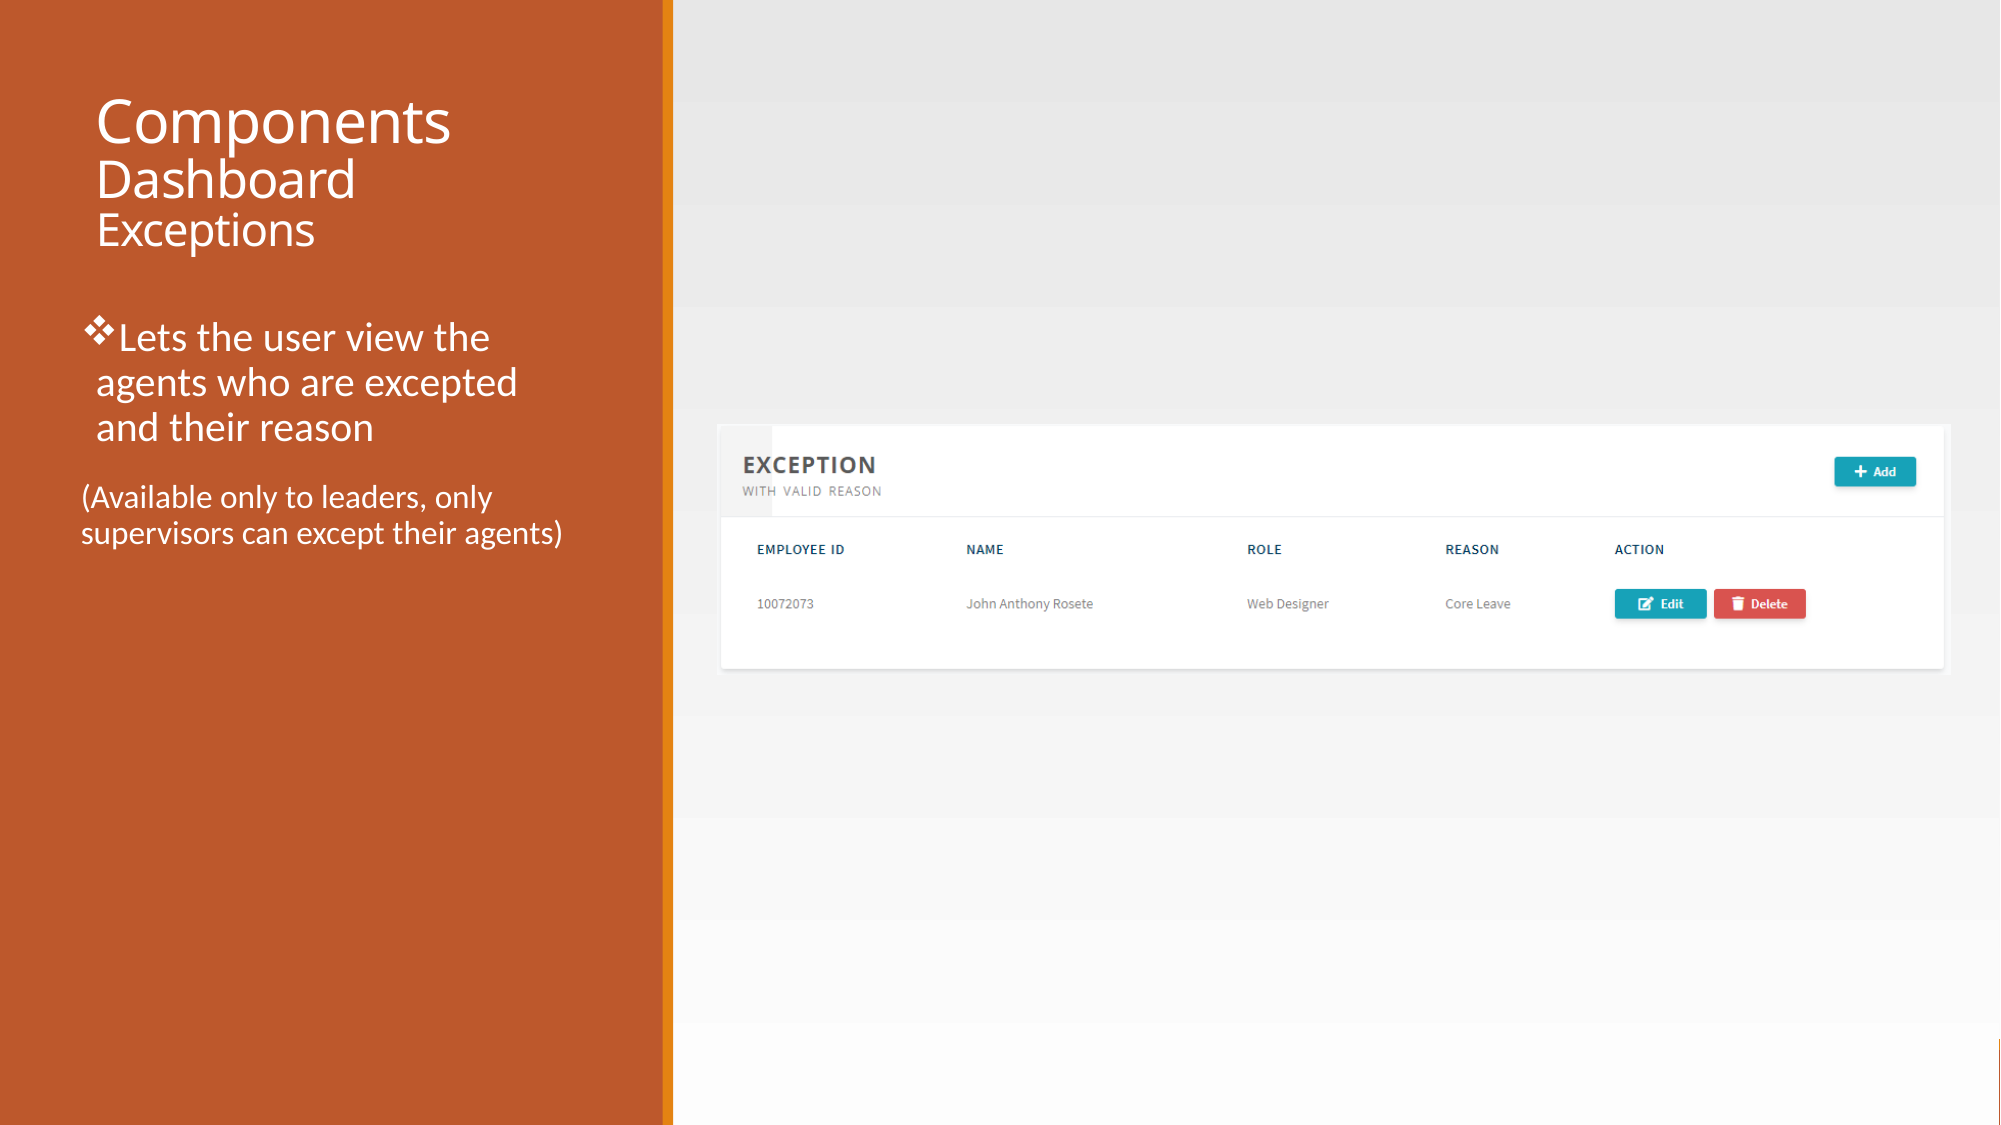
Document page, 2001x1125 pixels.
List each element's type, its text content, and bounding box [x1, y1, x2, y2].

list Lets the user view the agents who are excepted and their reason (Available only to leaders, only supervisors can except their agents) [80, 308, 587, 1041]
text_box [0, 0, 661, 1125]
text_box [674, 0, 2000, 1125]
picture [717, 424, 1951, 676]
text_box [661, 0, 674, 1125]
title Components Dashboard Exceptions [80, 84, 587, 263]
